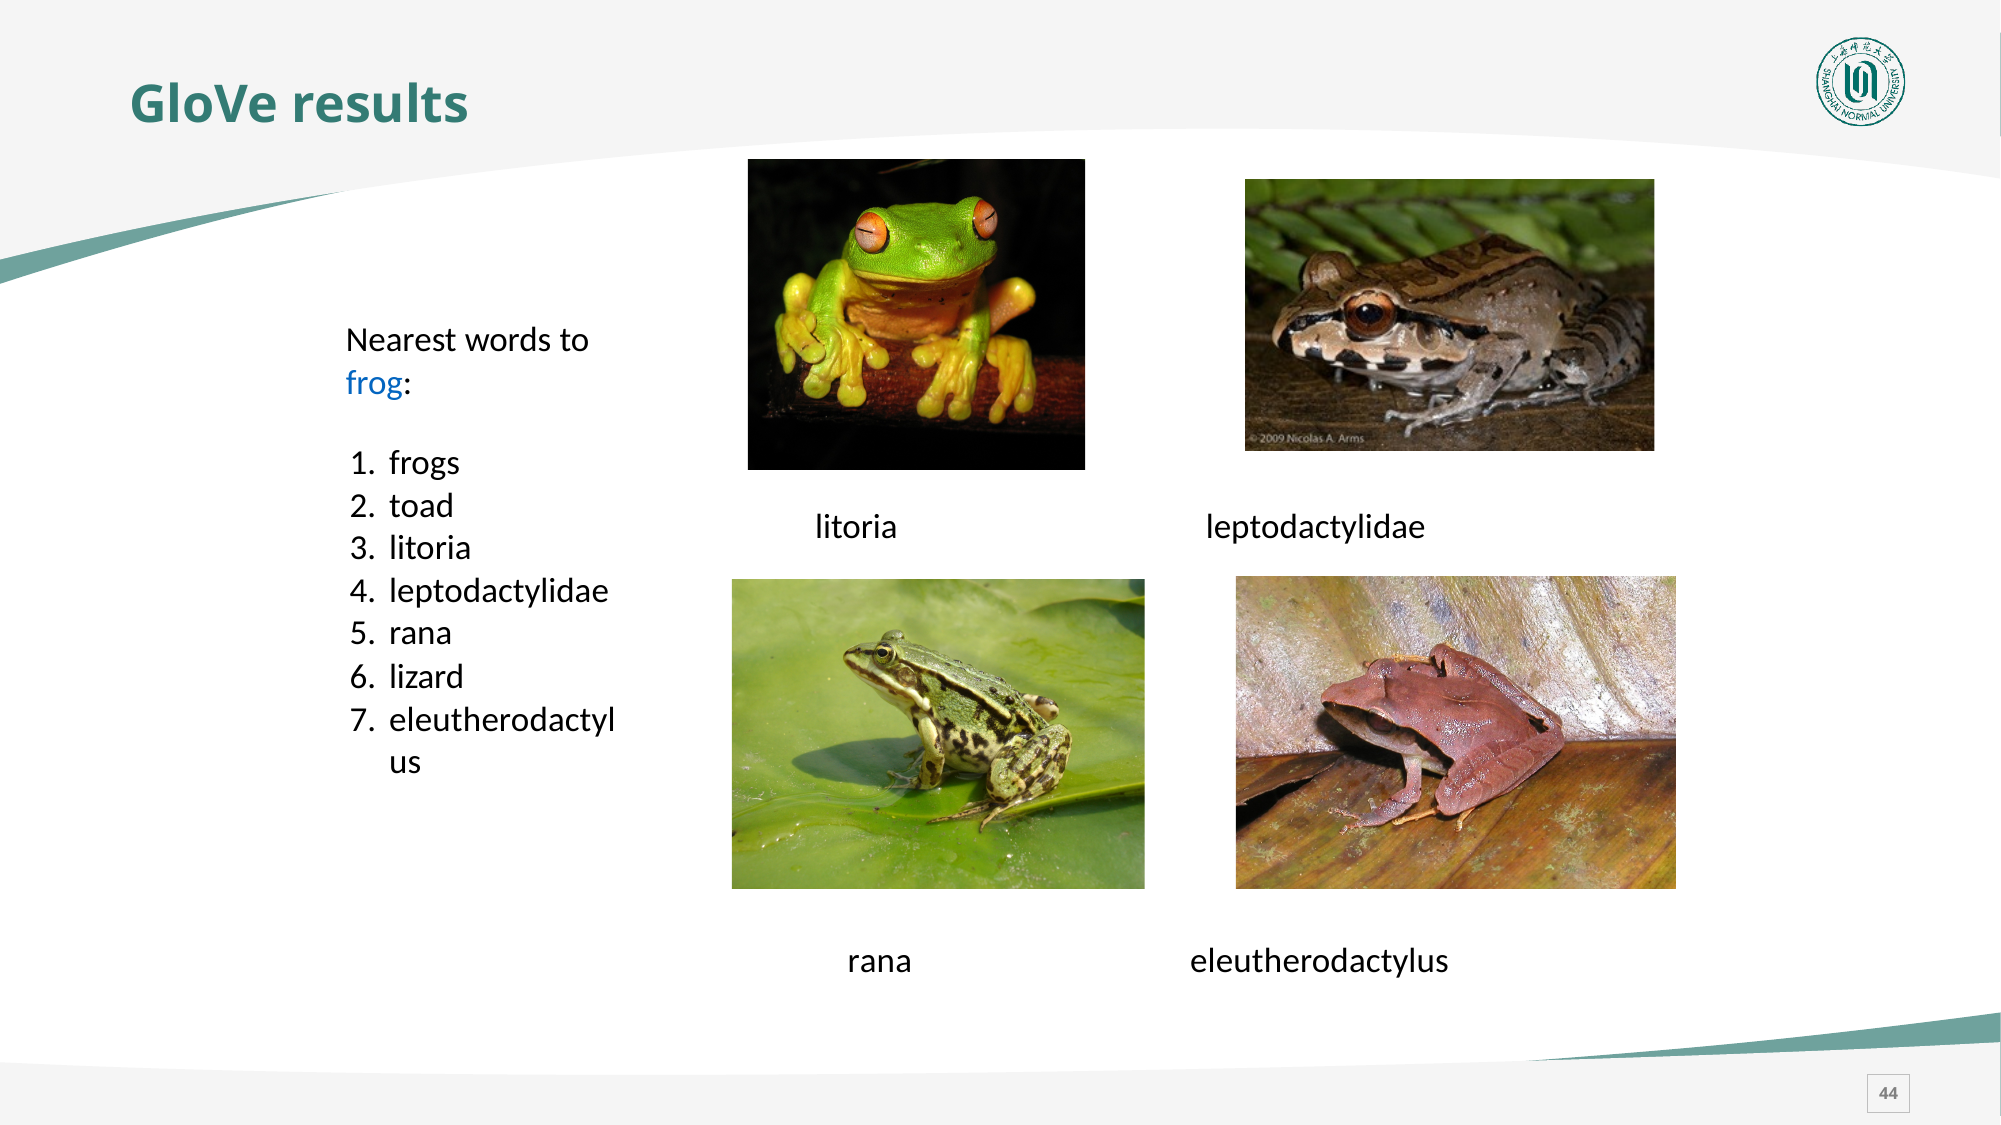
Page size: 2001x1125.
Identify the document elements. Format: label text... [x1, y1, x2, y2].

text_box [747, 159, 1086, 470]
picture [1812, 33, 1909, 130]
text_box litoria [813, 501, 901, 546]
title GloVe results [129, 68, 480, 259]
text_box [1245, 179, 1655, 451]
text_box [1235, 576, 1676, 889]
text_box Nearest words to frog: frogs toad litoria leptodactylidae rana lizard eleutherodactylus [343, 315, 679, 781]
text_box eleutherodactylus [1188, 935, 1451, 980]
text_box leptodactylidae [1203, 501, 1430, 546]
text_box rana [845, 935, 913, 980]
text_box [731, 579, 1145, 889]
